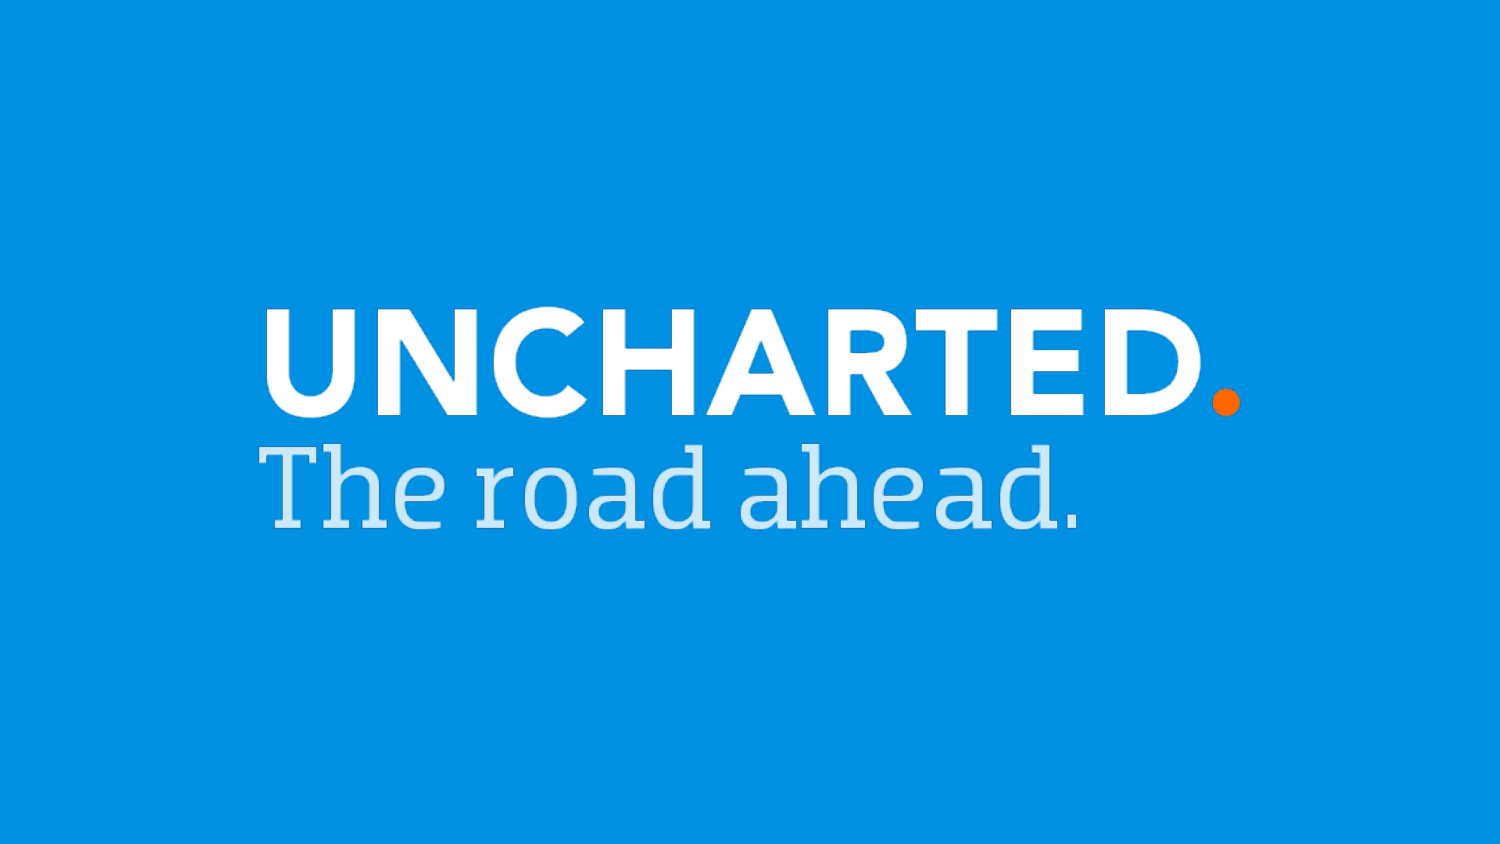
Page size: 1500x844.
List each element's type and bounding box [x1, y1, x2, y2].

picture [255, 302, 1244, 541]
